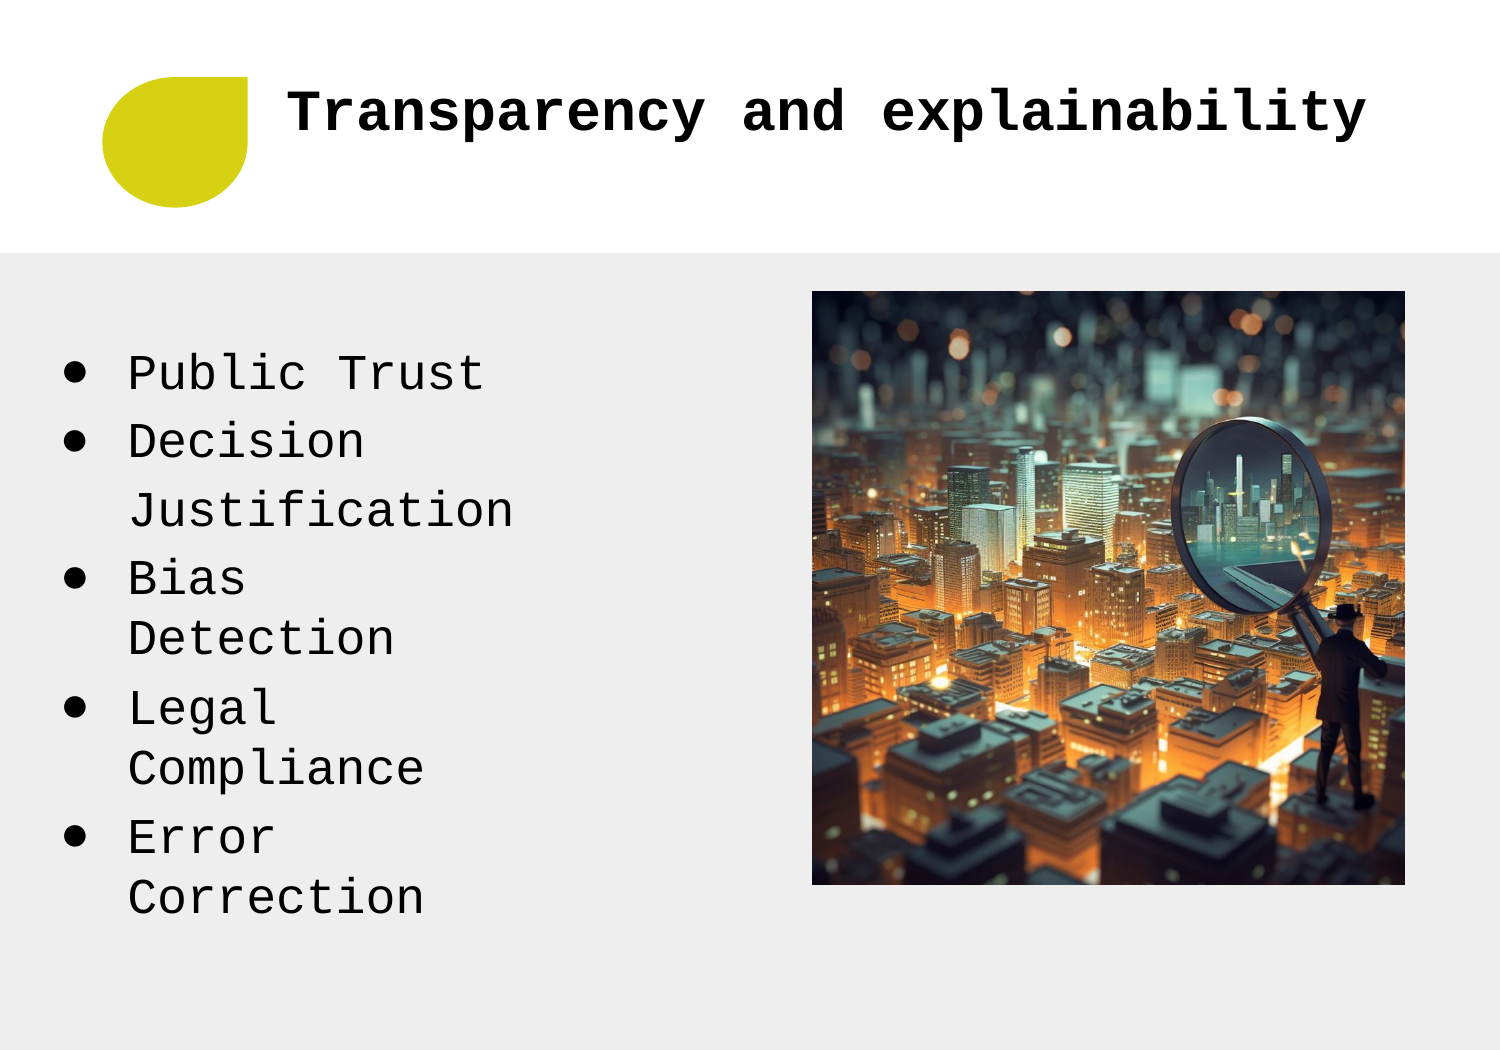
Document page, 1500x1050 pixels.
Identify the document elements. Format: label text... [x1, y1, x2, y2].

text_box Public Trust Decision Justification Bias Detection Legal Compliance Error Correction [57, 328, 610, 924]
picture [811, 291, 1405, 885]
title Transparency and explainability [63, 55, 1437, 248]
